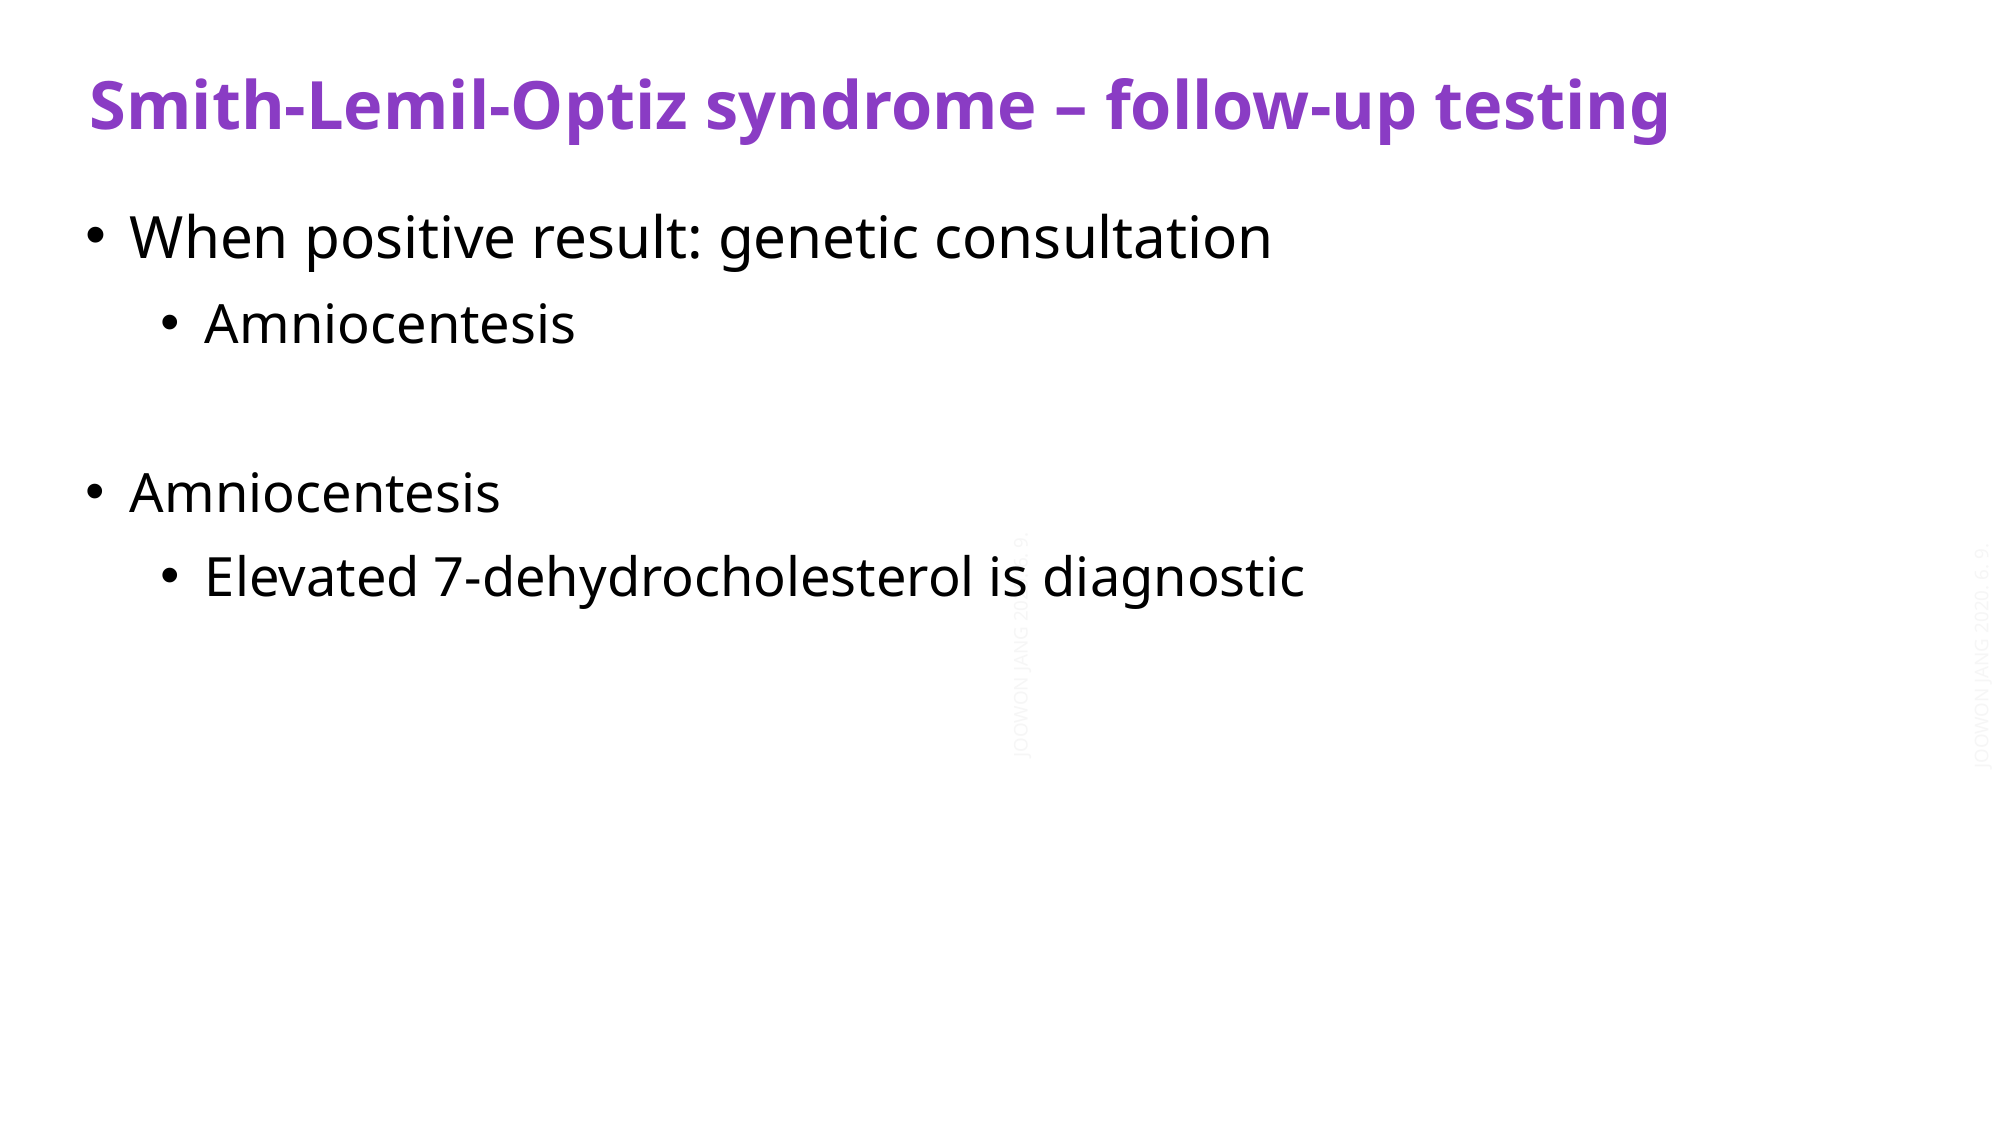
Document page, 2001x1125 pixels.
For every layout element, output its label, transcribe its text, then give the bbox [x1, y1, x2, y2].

text_box Smith-Lemil-Optiz syndrome – follow-up testing [0, 55, 2000, 150]
text_box When positive result: genetic consultation Amniocentesis Amniocentesis Elevated 7-dehydrocholesterol is diagnostic [70, 171, 1322, 615]
